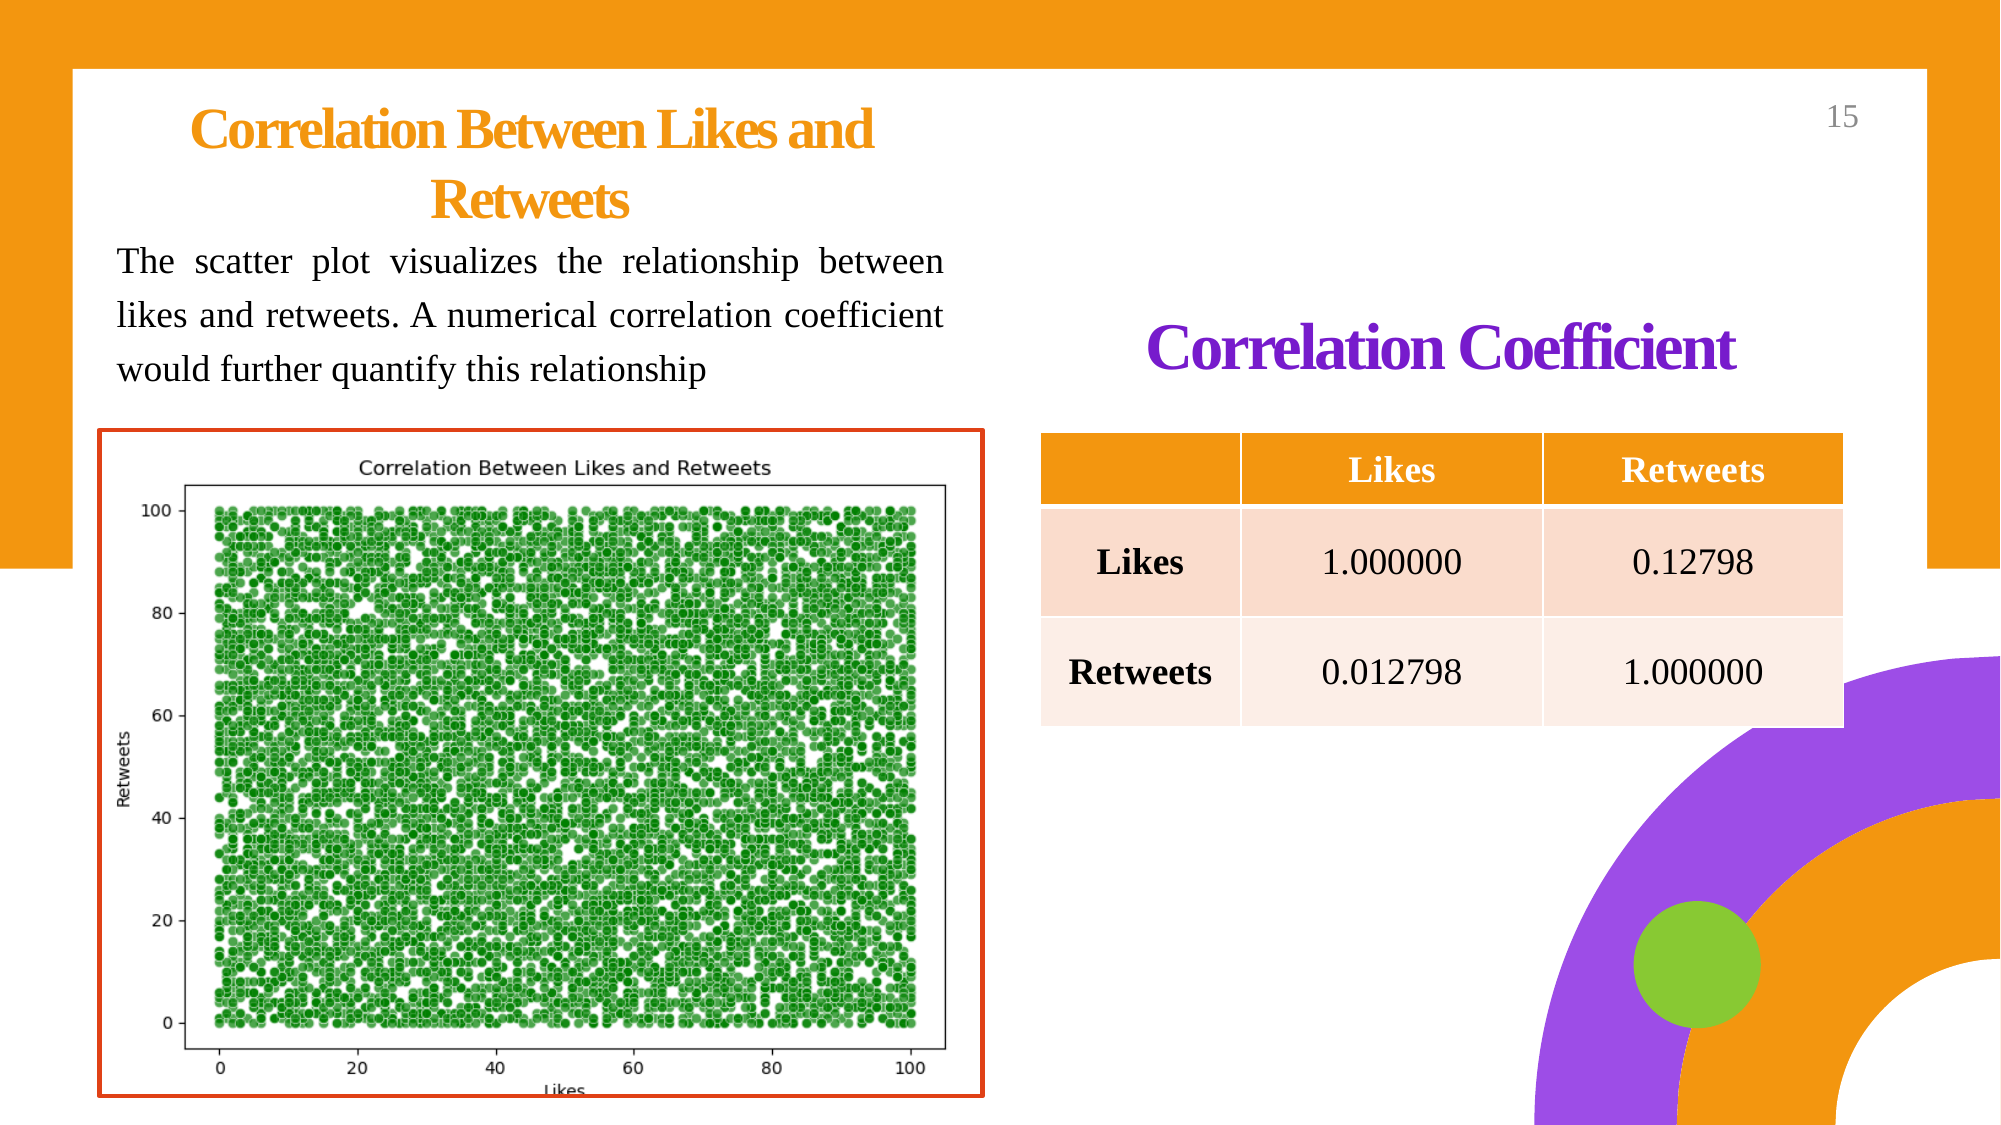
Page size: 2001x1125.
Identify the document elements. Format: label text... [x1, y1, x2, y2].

table_cell 0.12798 [1544, 509, 1843, 616]
table_header Likes [1242, 433, 1542, 504]
table_header [1041, 433, 1240, 504]
table_cell Retweets [1041, 618, 1240, 726]
table_cell 1.000000 [1242, 509, 1542, 616]
table_cell 0.012798 [1242, 618, 1542, 726]
table_cell 1.000000 [1544, 618, 1843, 726]
slide_number 15 [1699, 75, 1875, 153]
text_box The scatter plot visualizes the relationship between likes and retweets. A numerical correlation coefficient would further quantify this relationship [101, 227, 961, 412]
text_box Correlation Between Likes and Retweets [86, 92, 976, 228]
table_cell Likes [1041, 509, 1240, 616]
picture [101, 431, 981, 1094]
table_header Retweets [1544, 433, 1843, 504]
text_box Correlation Coefficient [1039, 286, 1844, 400]
